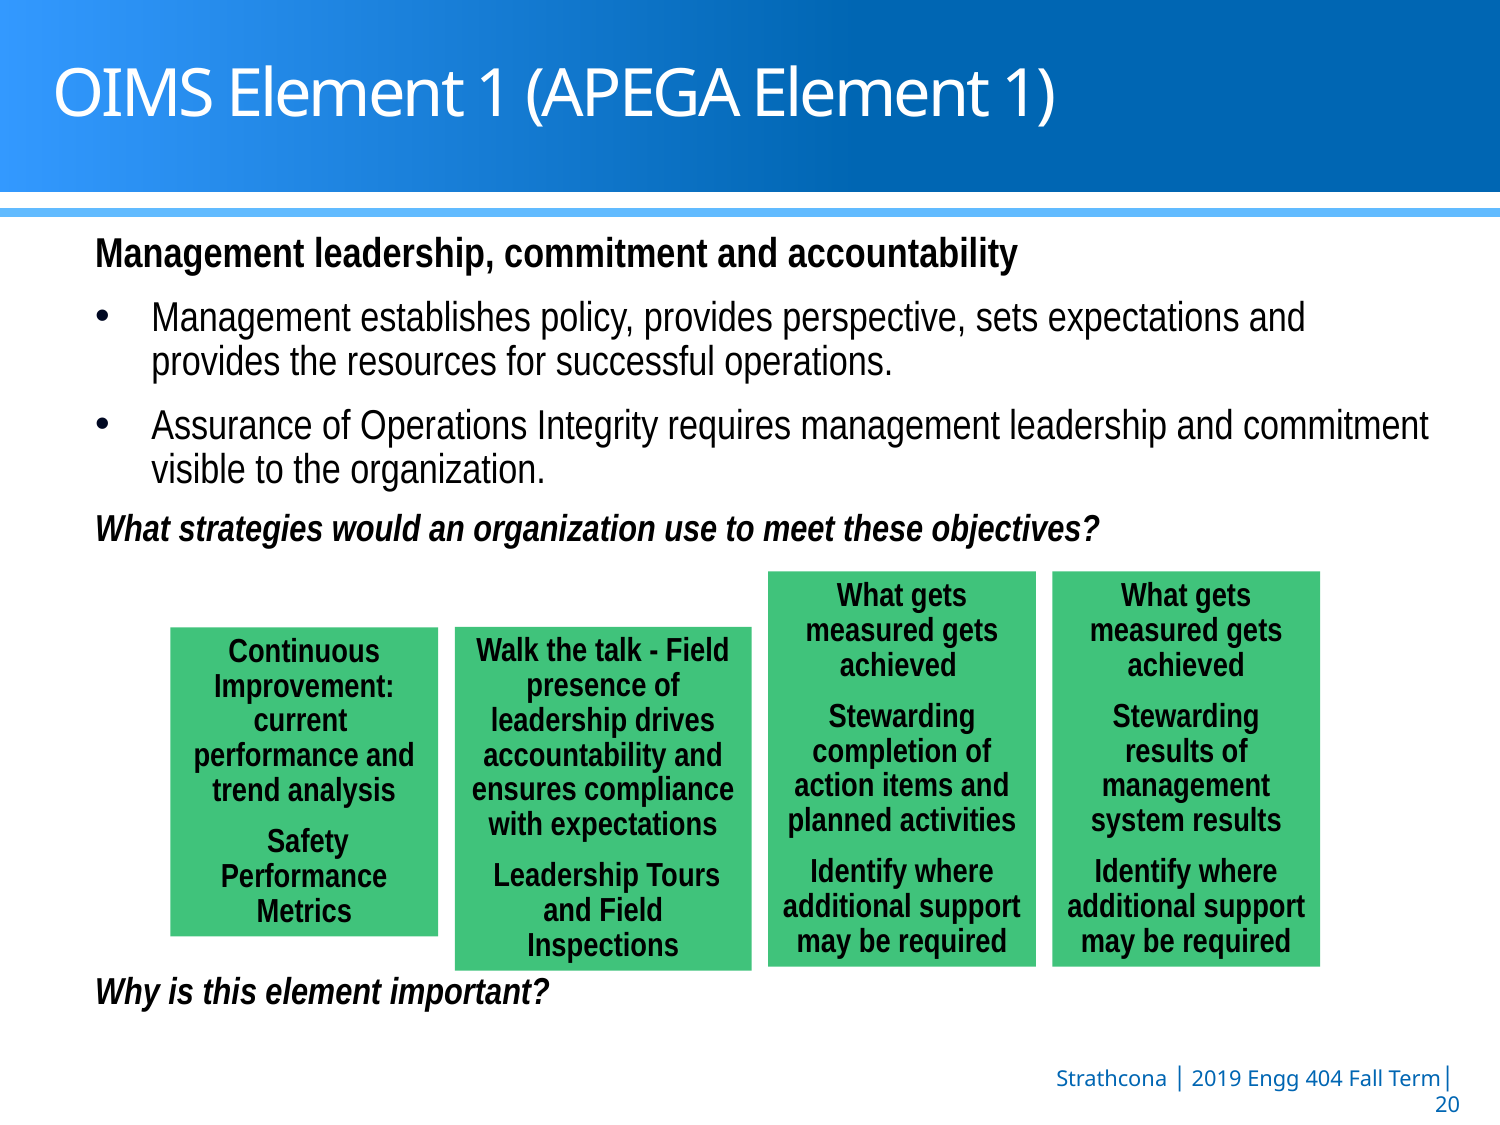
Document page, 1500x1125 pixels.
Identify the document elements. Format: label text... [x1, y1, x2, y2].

text_box What gets measured gets achieved Stewarding results of management system results Identify where additional support may be required [1052, 571, 1321, 967]
text_box Walk the talk - Field presence of leadership drives accountability and ensures compliance with expectations Leadership Tours and Field Inspections [454, 626, 752, 971]
text_box Continuous Improvement: current performance and trend analysis Safety Performance Metrics [170, 627, 439, 937]
title OIMS Element 1 (APEGA Element 1) [37, 14, 1391, 178]
text_box Management leadership, commitment and accountability Management establishes policy, provides perspective, sets expectations and provides the resources for successful operations. Assurance of Operations Integrity requires management leadership and commitment visible to the organization. What strategies would an organization use to meet these objectives? Why is this element important? [80, 225, 1451, 1021]
text_box What gets measured gets achieved Stewarding completion of action items and planned activities Identify where additional support may be required [768, 571, 1036, 967]
